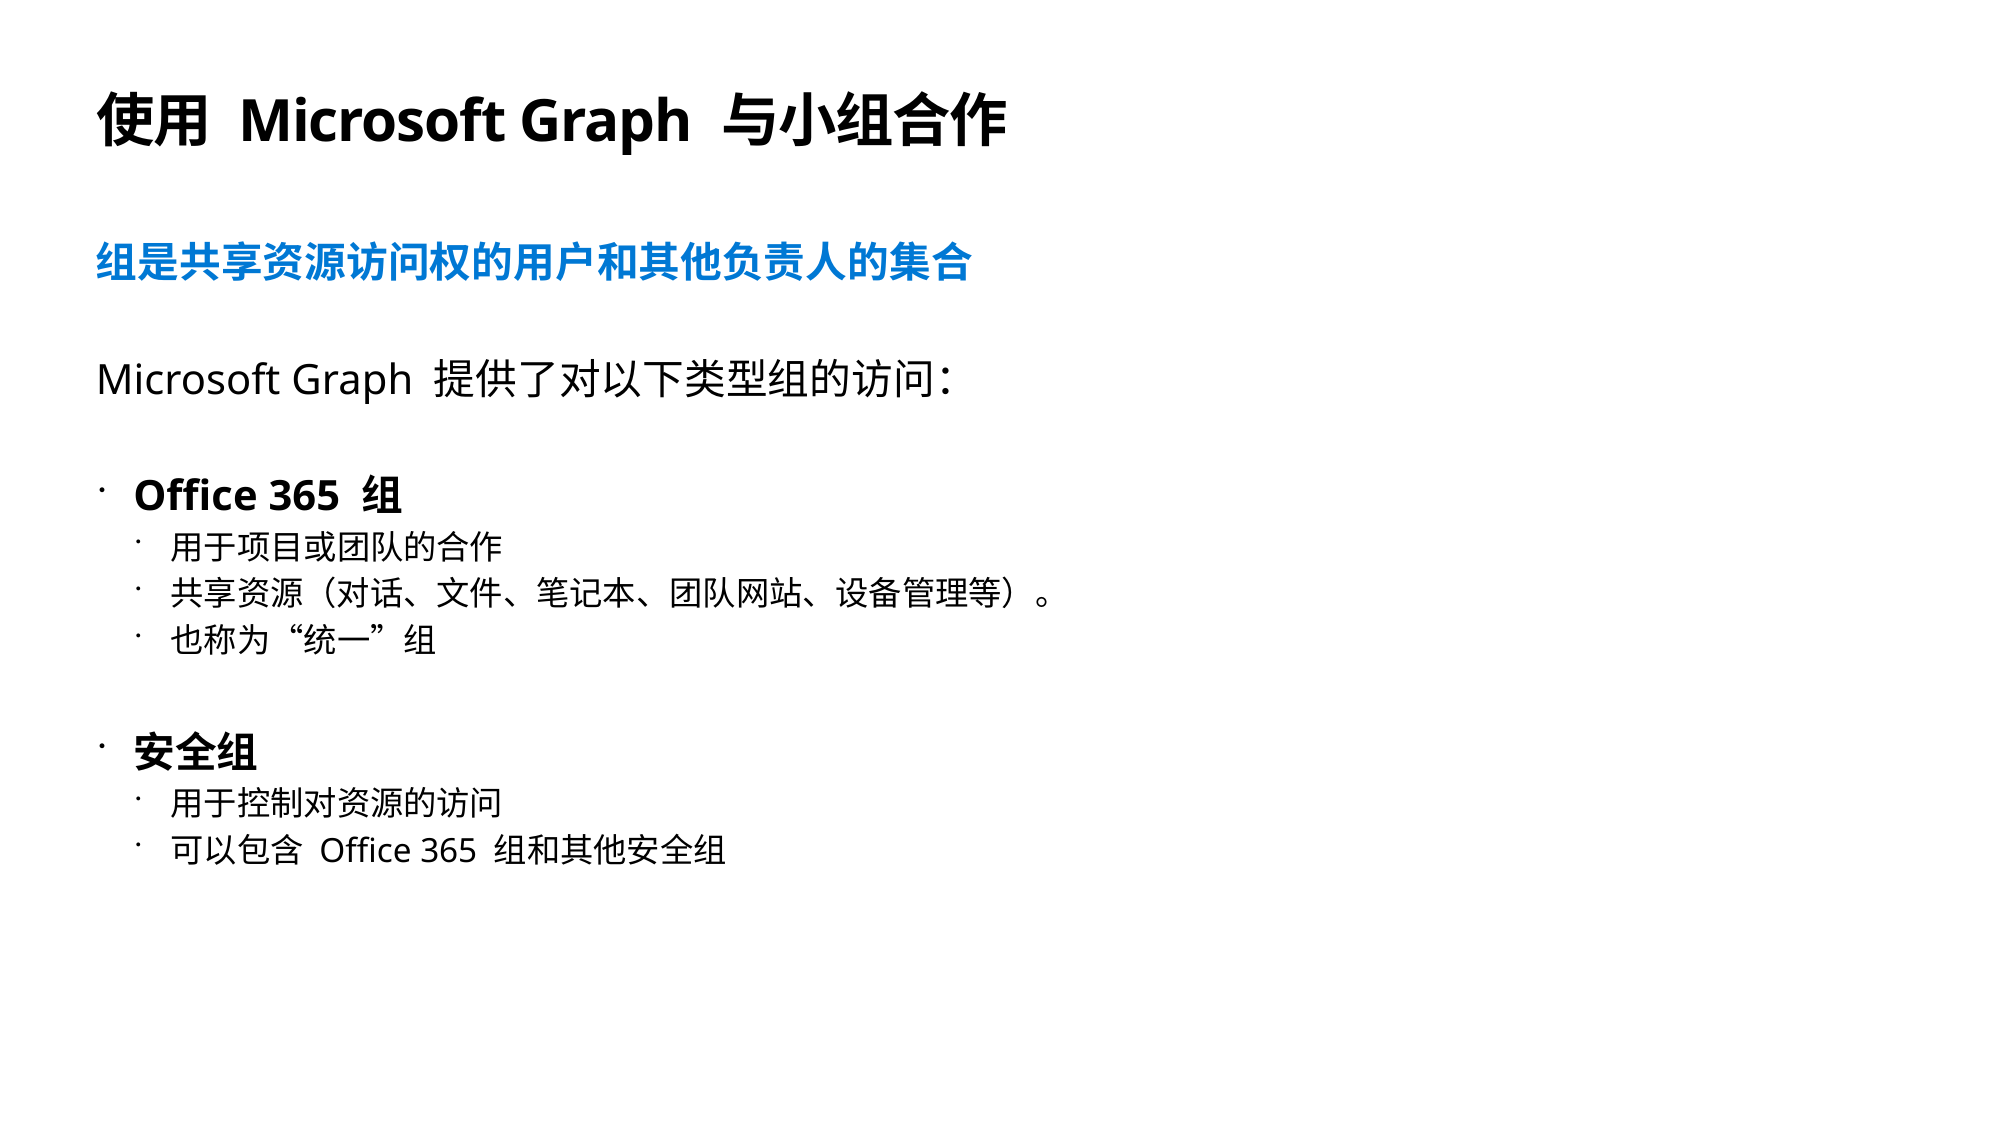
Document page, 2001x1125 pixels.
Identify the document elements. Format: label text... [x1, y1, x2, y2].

title 使用 Microsoft Graph 与小组合作 [96, 83, 1904, 155]
list 组是共享资源访问权的用户和其他负责人的集合 Microsoft Graph 提供了对以下类型组的访问： Office 365 组 用于项目或团队的合作 共享资源（对话、文件、笔记本、团队网站、设备管理等）。 也称为“统一”组 安全组 用于控制对资源的访问 可以包含 Office 365 组和其他安全组 [95, 235, 1904, 1013]
